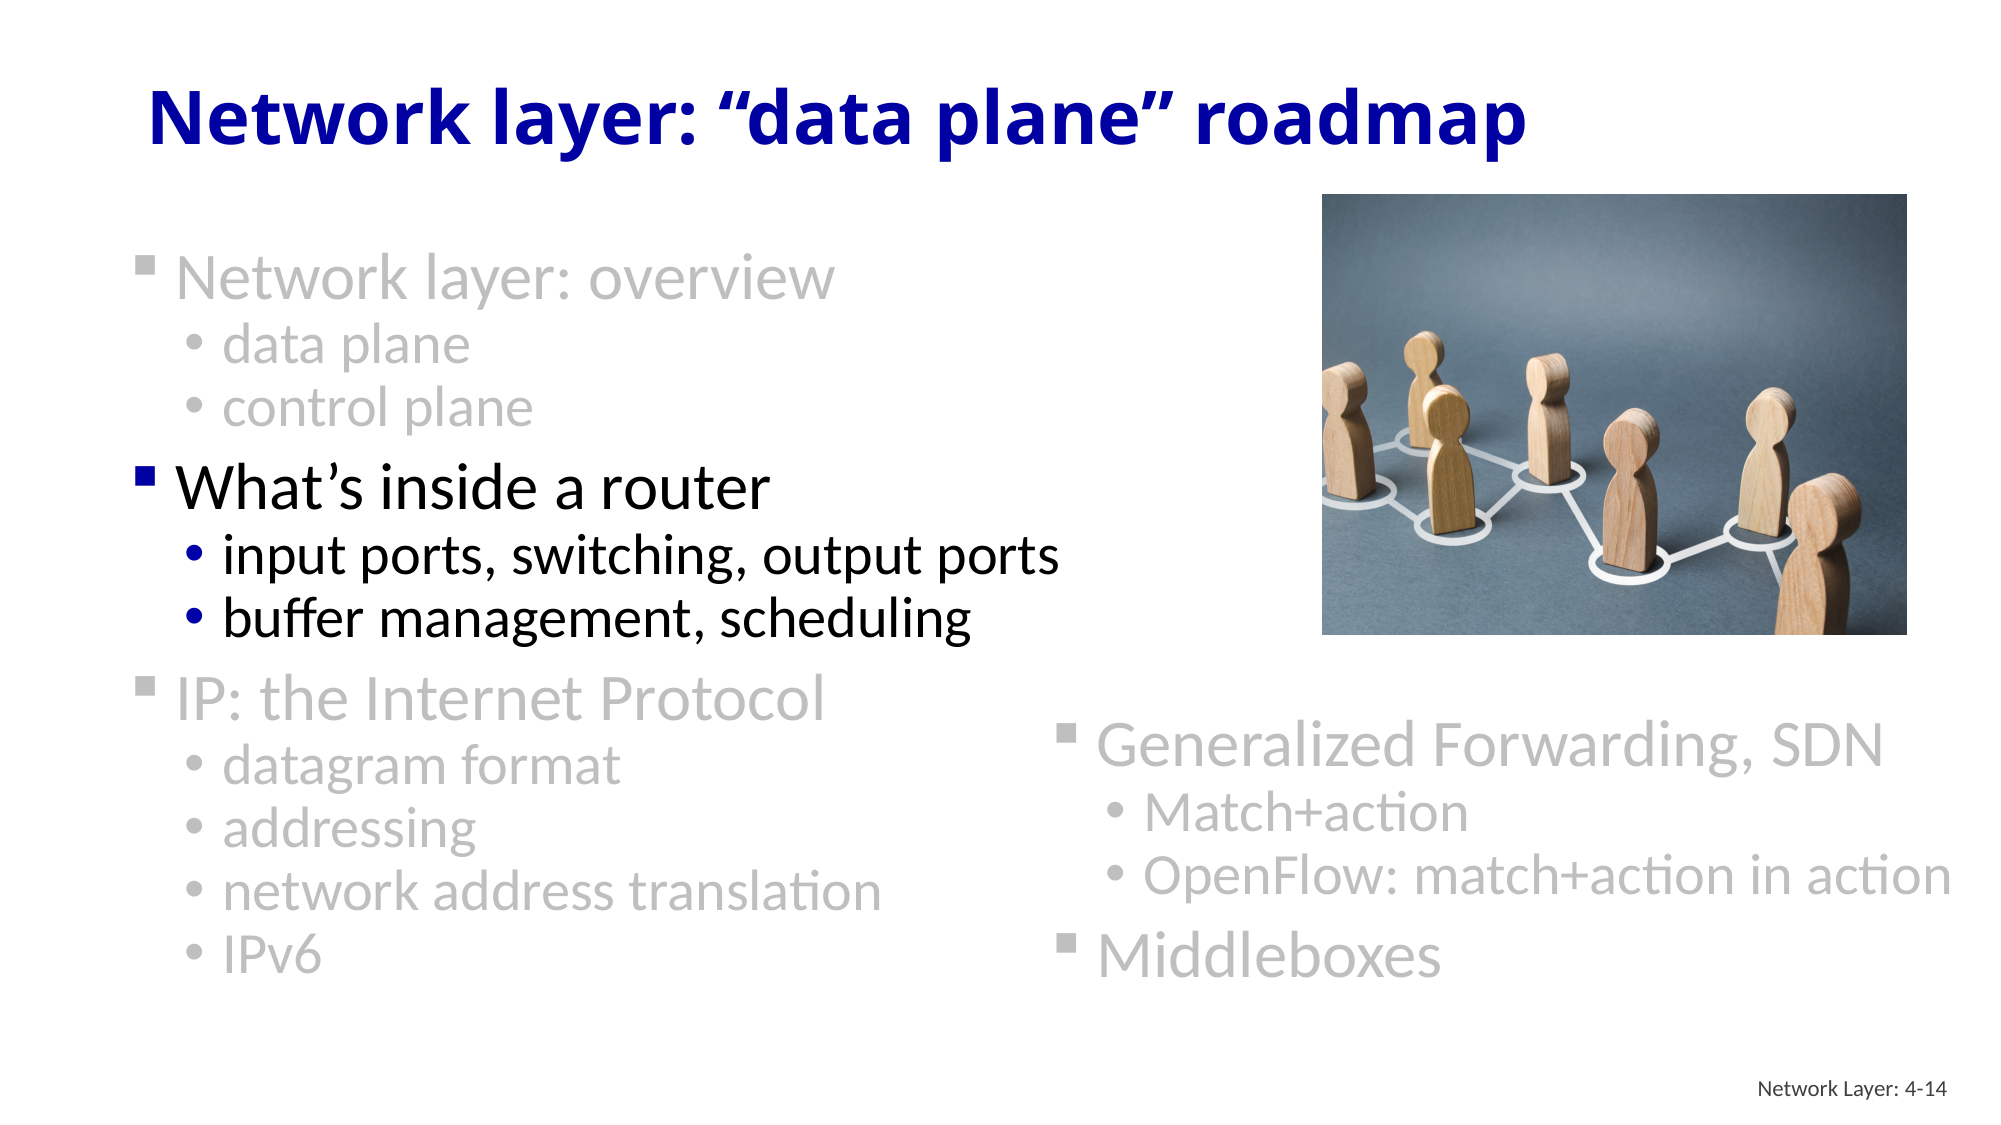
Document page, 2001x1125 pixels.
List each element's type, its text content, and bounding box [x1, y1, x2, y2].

list Network layer: overview data plane control plane What’s inside a router input ports, switching, output ports buffer management, scheduling IP: the Internet Protocol datagram format addressing network address translation IPv6 [93, 234, 1180, 1055]
slide_number Network Layer: 4-14 [1512, 1056, 1963, 1117]
text_box Generalized Forwarding, SDN Match+action OpenFlow: match+action in action Middleboxes [1014, 701, 2000, 1020]
title Network layer: “data plane” roadmap [131, 47, 1856, 195]
picture [1322, 194, 1907, 635]
